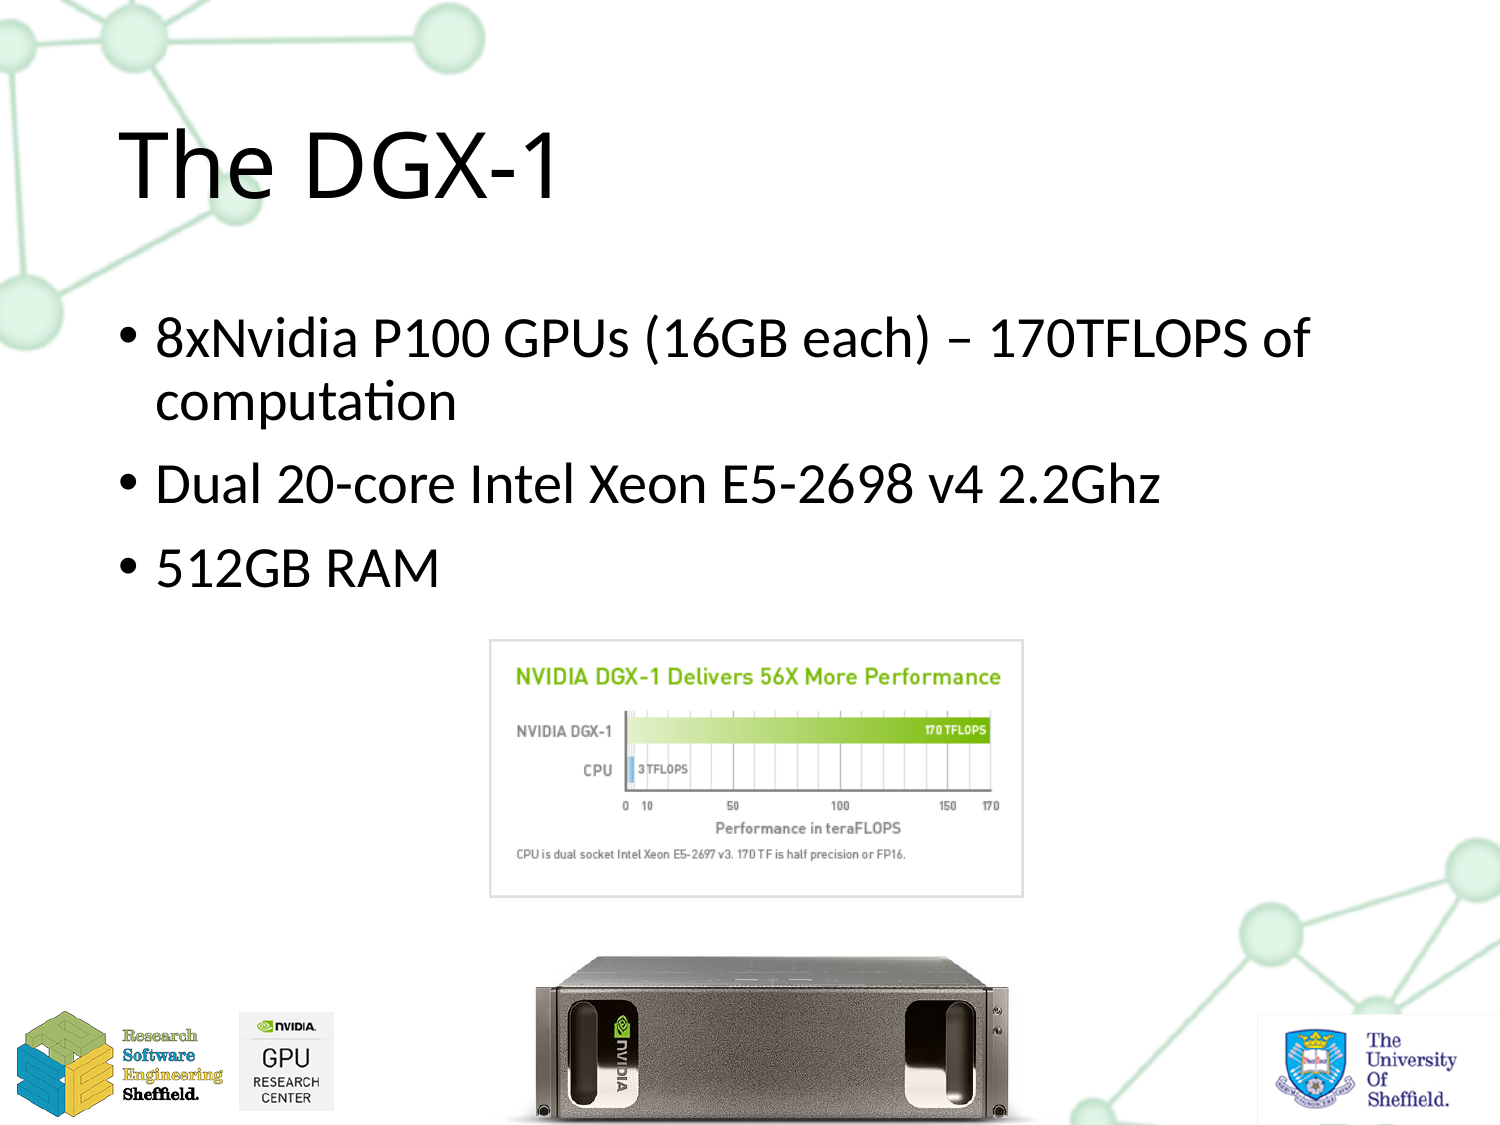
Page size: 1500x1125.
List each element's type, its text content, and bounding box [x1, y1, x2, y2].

list 8xNvidia P100 GPUs (16GB each) – 170TFLOPS of computation Dual 20-core Intel Xeon E5-2698 v4 2.2Ghz 512GB RAM [103, 299, 1397, 1014]
picture [0, 0, 1500, 1125]
title The DGX-1 [103, 59, 1397, 278]
